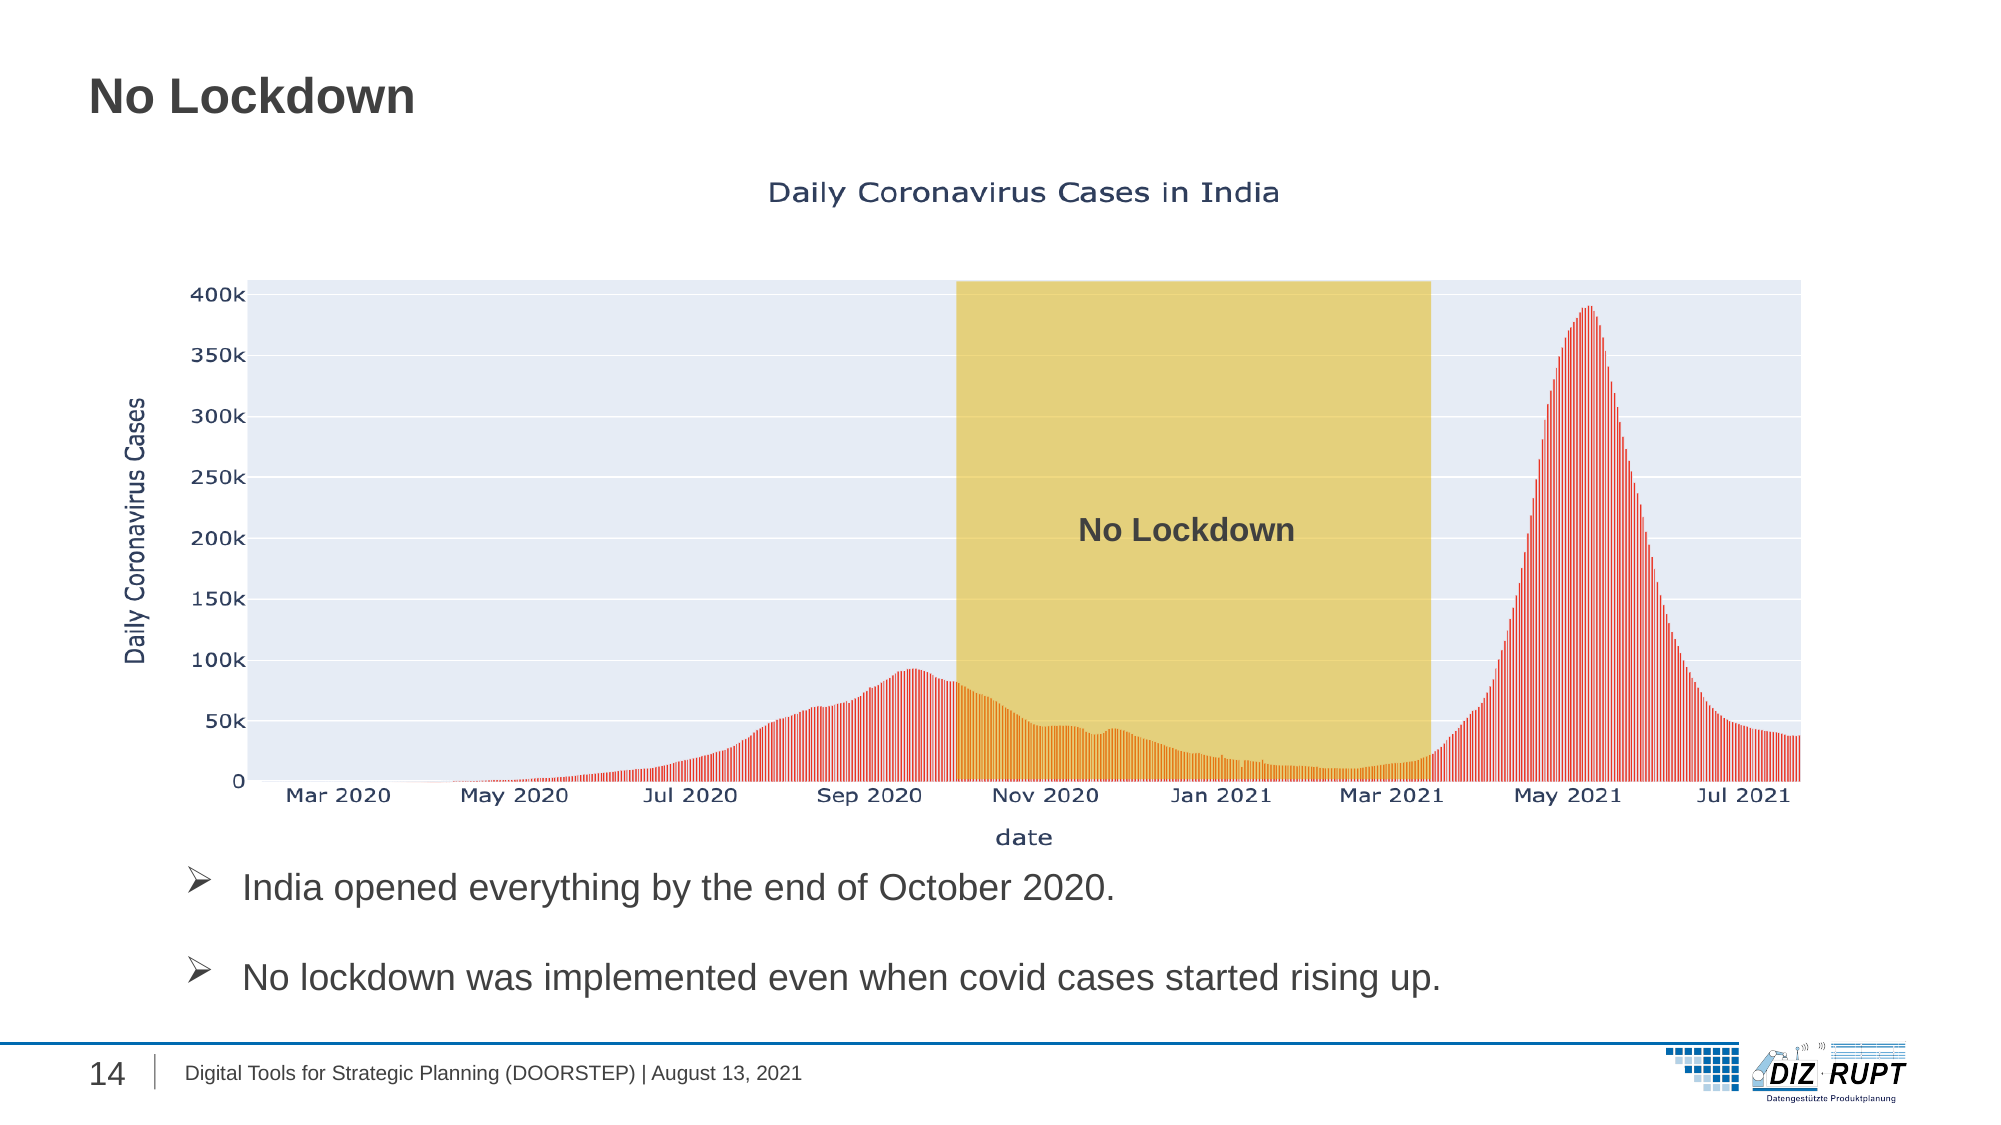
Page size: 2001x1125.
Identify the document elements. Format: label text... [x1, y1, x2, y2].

title No Lockdown [88, 70, 1912, 136]
picture [88, 164, 1863, 863]
text_box India opened everything by the end of October 2020. No lockdown was implemented even when covid cases started rising up. [184, 863, 1813, 1002]
footer Digital Tools for Strategic Planning (DOORSTEP) | August 13, 2021 [184, 1048, 1000, 1096]
picture [1666, 1039, 1912, 1104]
slide_number 14 [88, 1048, 126, 1096]
